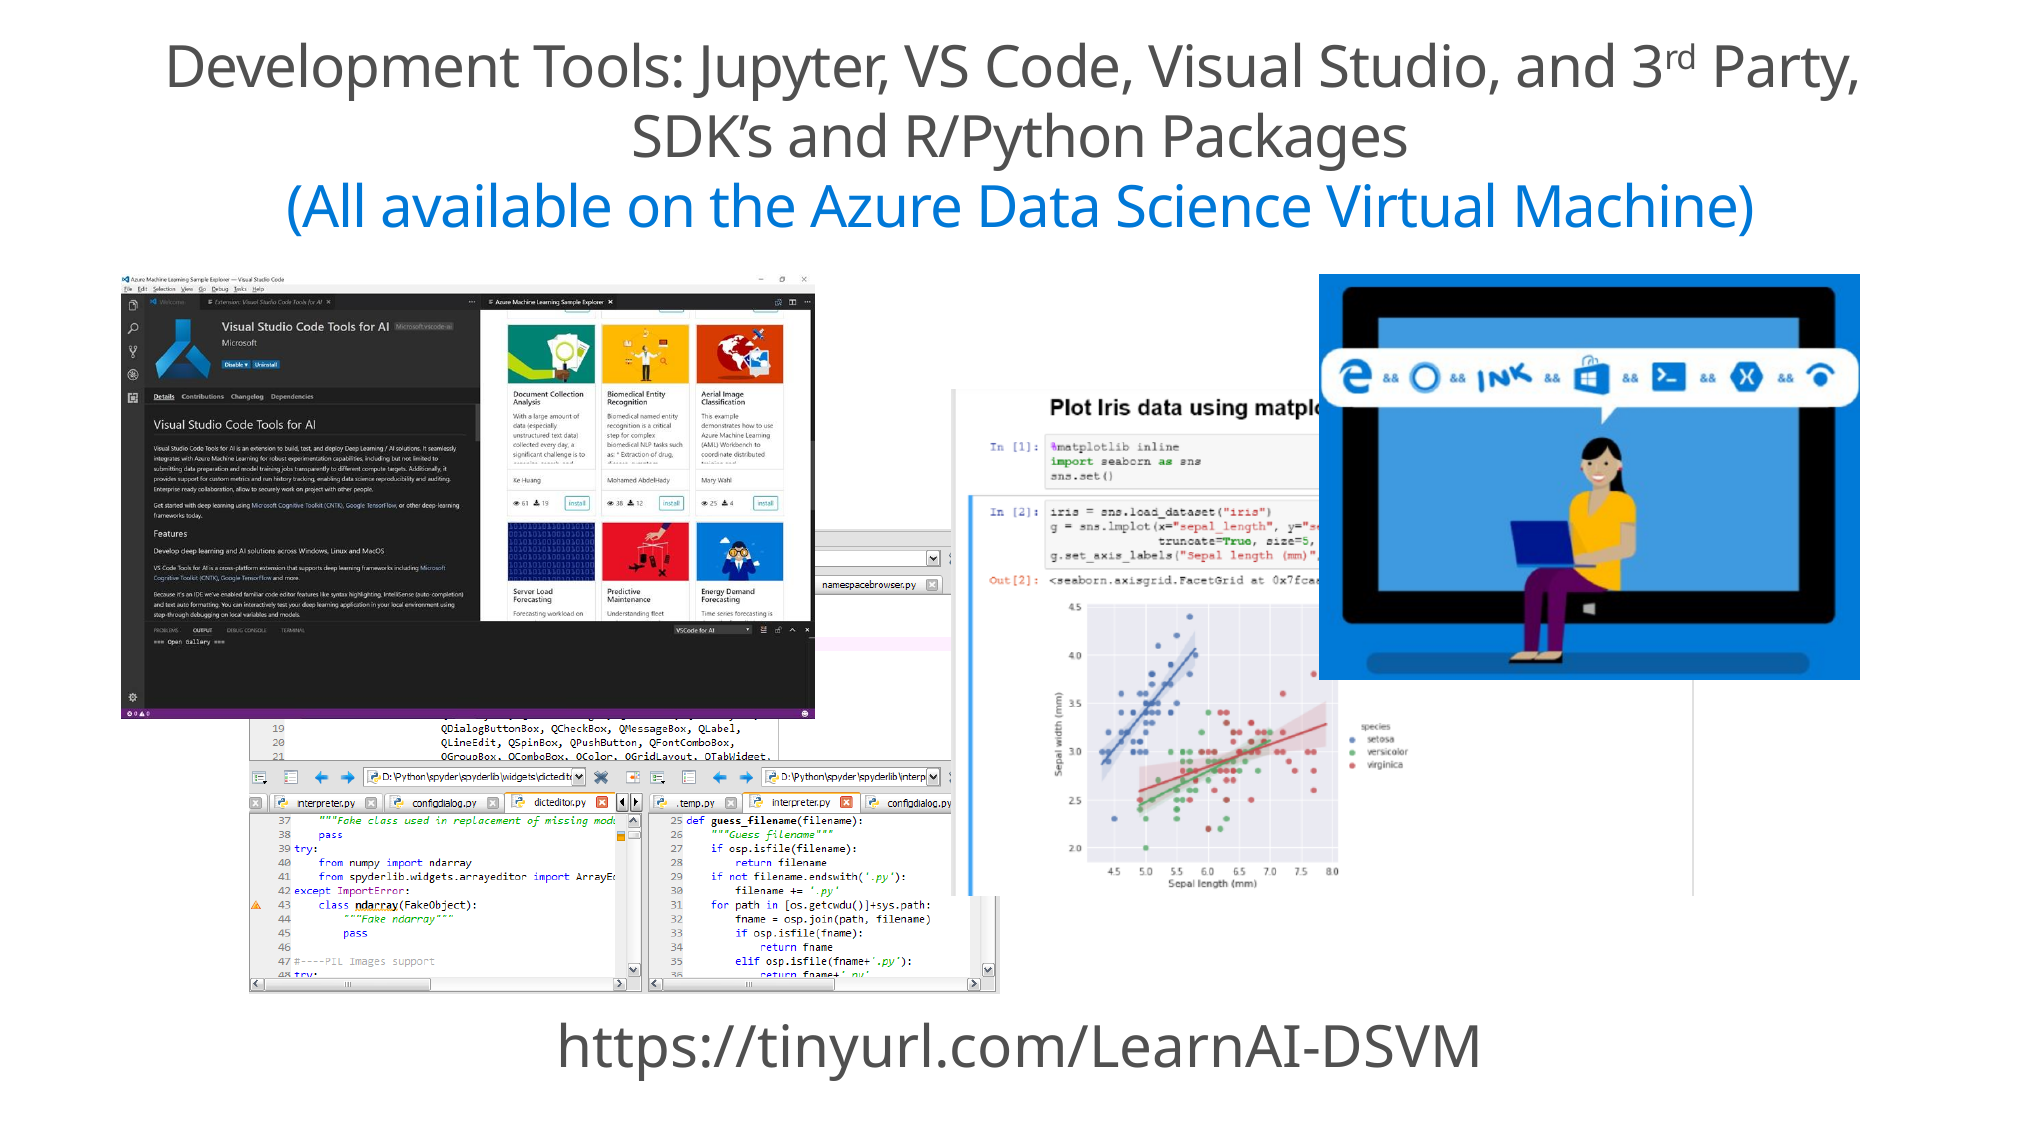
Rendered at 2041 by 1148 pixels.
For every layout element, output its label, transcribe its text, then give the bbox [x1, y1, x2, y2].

text_box https://tinyurl.com/LearnAI-DSVM [542, 1001, 1499, 1087]
text_box Development Tools: Jupyter, VS Code, Visual Studio, and 3rd Party, SDK’s and R/Python Packages (All available on the Azure Data Science Virtual Machine) [37, 29, 2004, 240]
picture [120, 273, 1860, 994]
